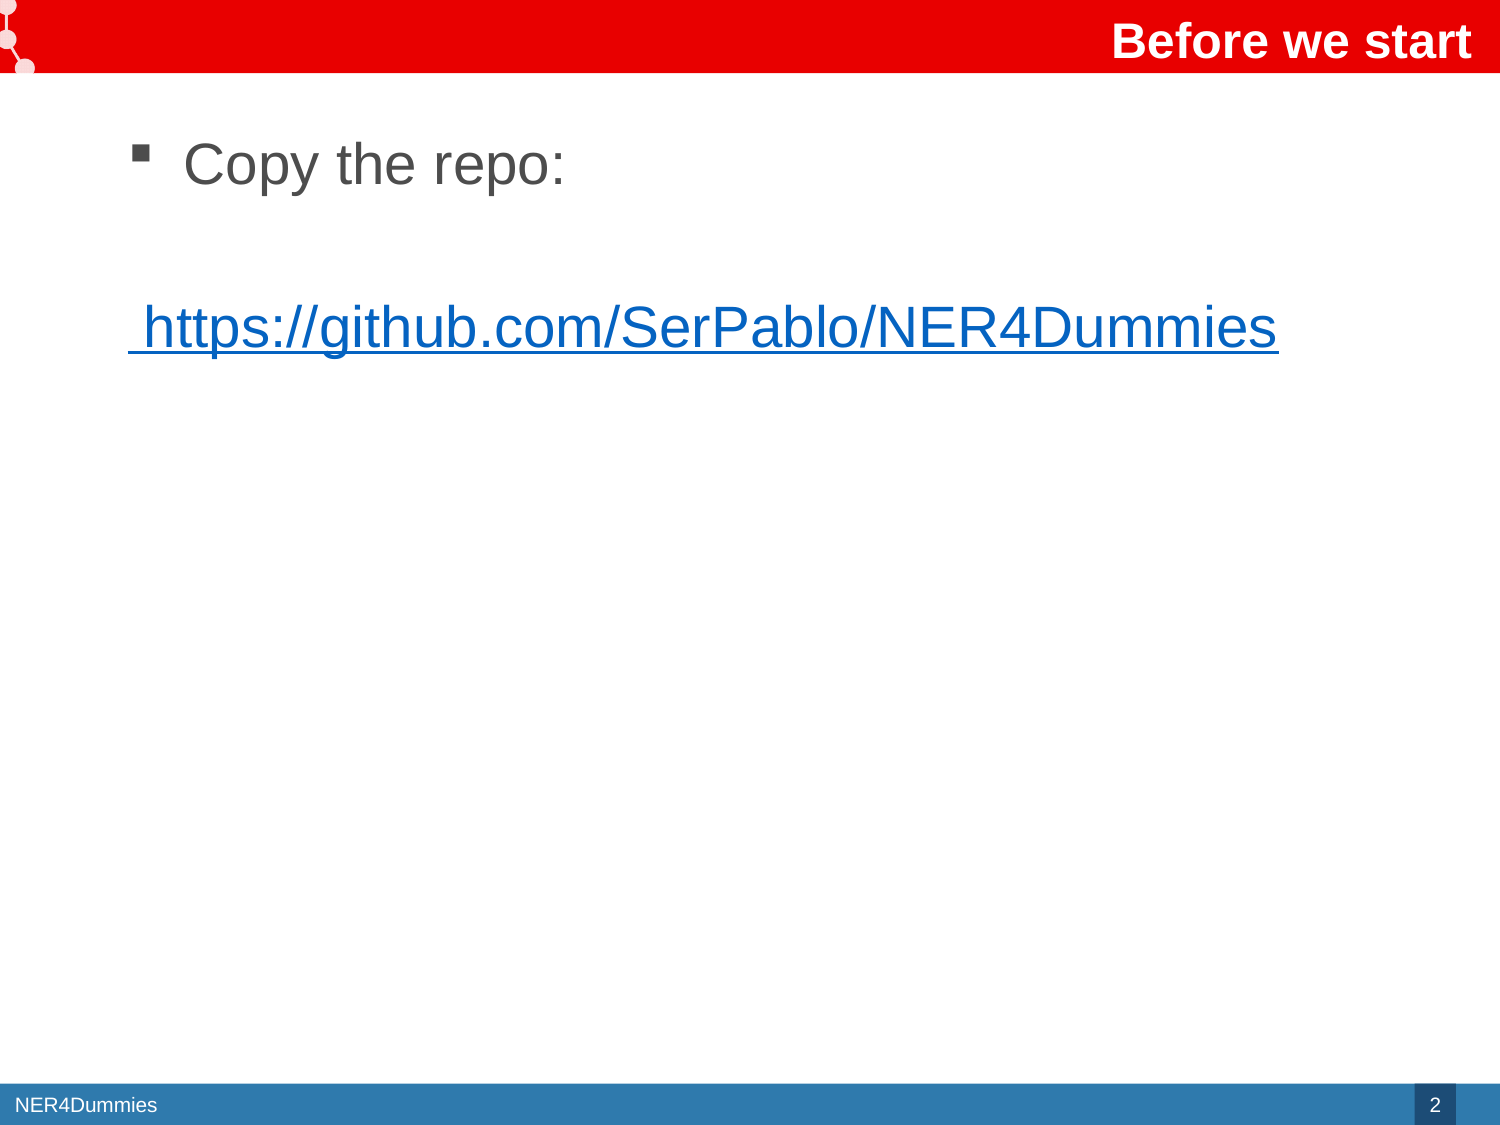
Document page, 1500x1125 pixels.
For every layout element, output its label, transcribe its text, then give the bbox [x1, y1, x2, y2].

title Before we start [212, 13, 1488, 64]
slide_number 2 [1414, 1083, 1457, 1125]
list Copy the repo: https://github.com/SerPablo/NER4Dummies [112, 118, 1388, 1038]
